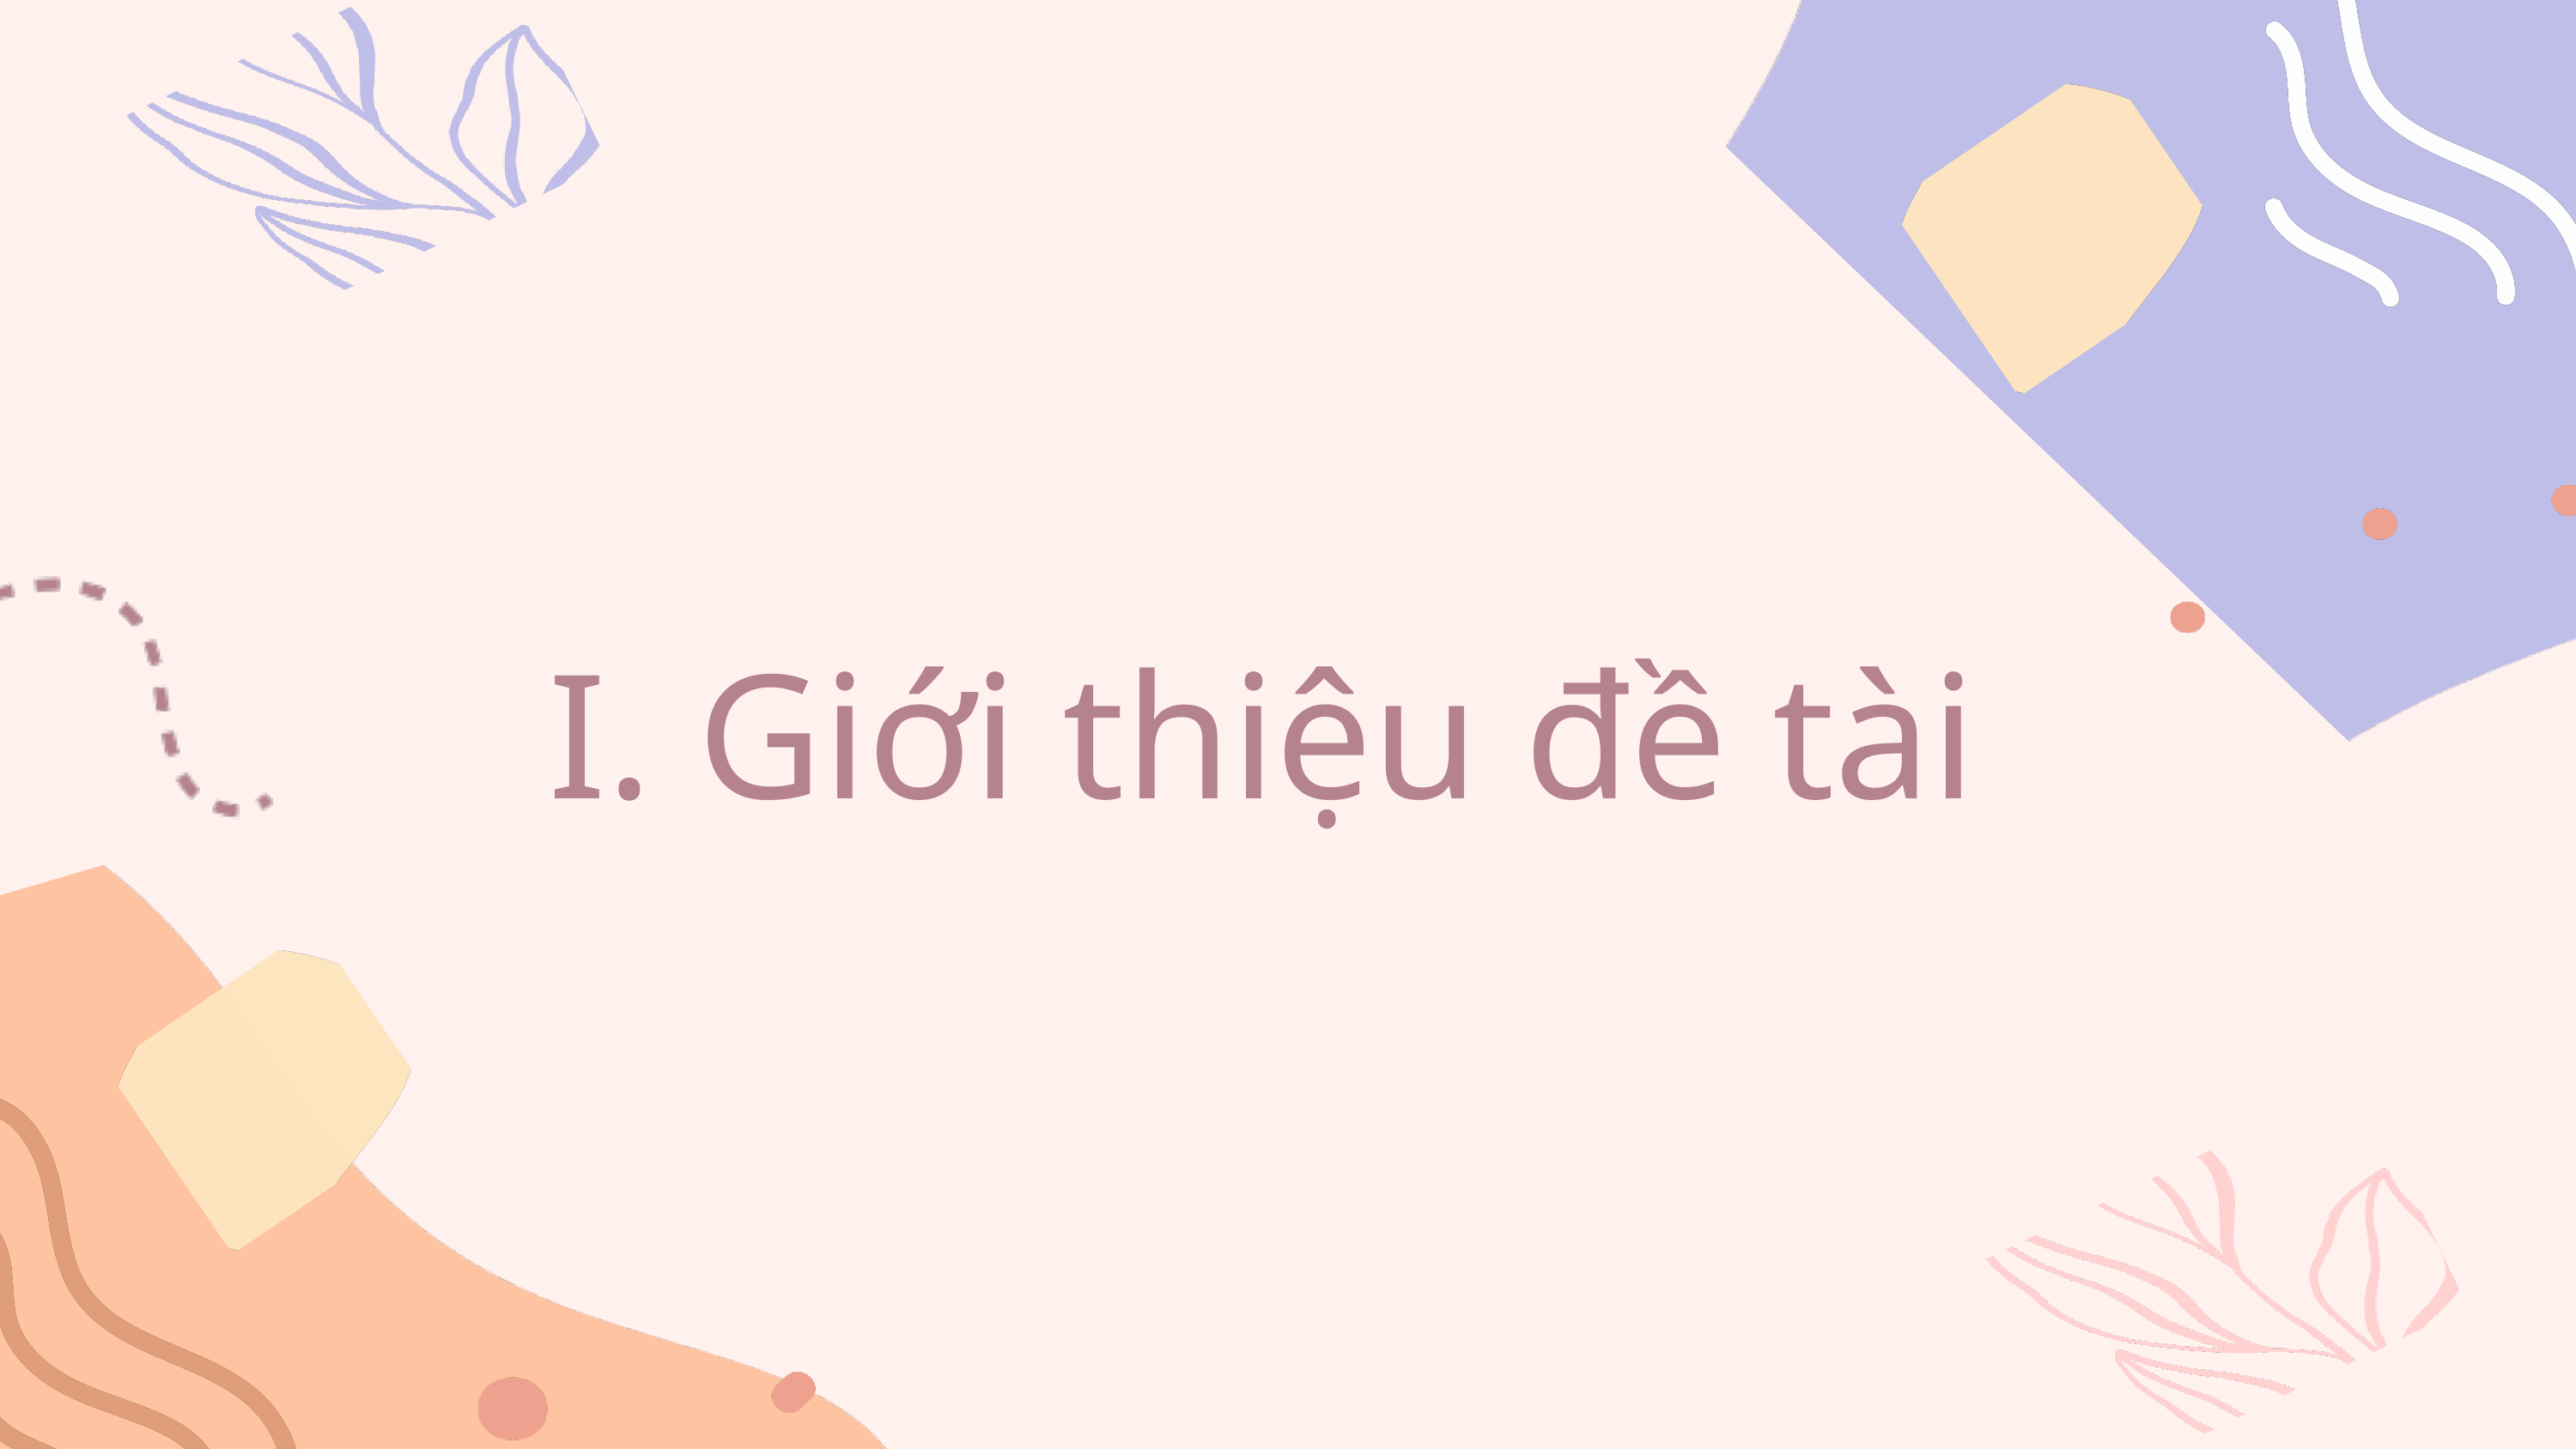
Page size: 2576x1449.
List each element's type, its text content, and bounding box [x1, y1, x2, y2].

text_box [2304, 699, 2576, 959]
text_box [0, 1095, 306, 1361]
text_box [0, 698, 867, 1361]
text_box [2264, 0, 2576, 190]
text_box I. Giới thiệu đề tài [380, 660, 2145, 834]
text_box [0, 239, 274, 820]
text_box [105, 925, 441, 1205]
text_box [1968, 1079, 2468, 1449]
text_box [108, 0, 609, 352]
text_box [1888, 58, 2192, 397]
text_box [1572, 0, 2264, 571]
text_box [2170, 190, 2576, 699]
text_box [0, 1361, 896, 1449]
